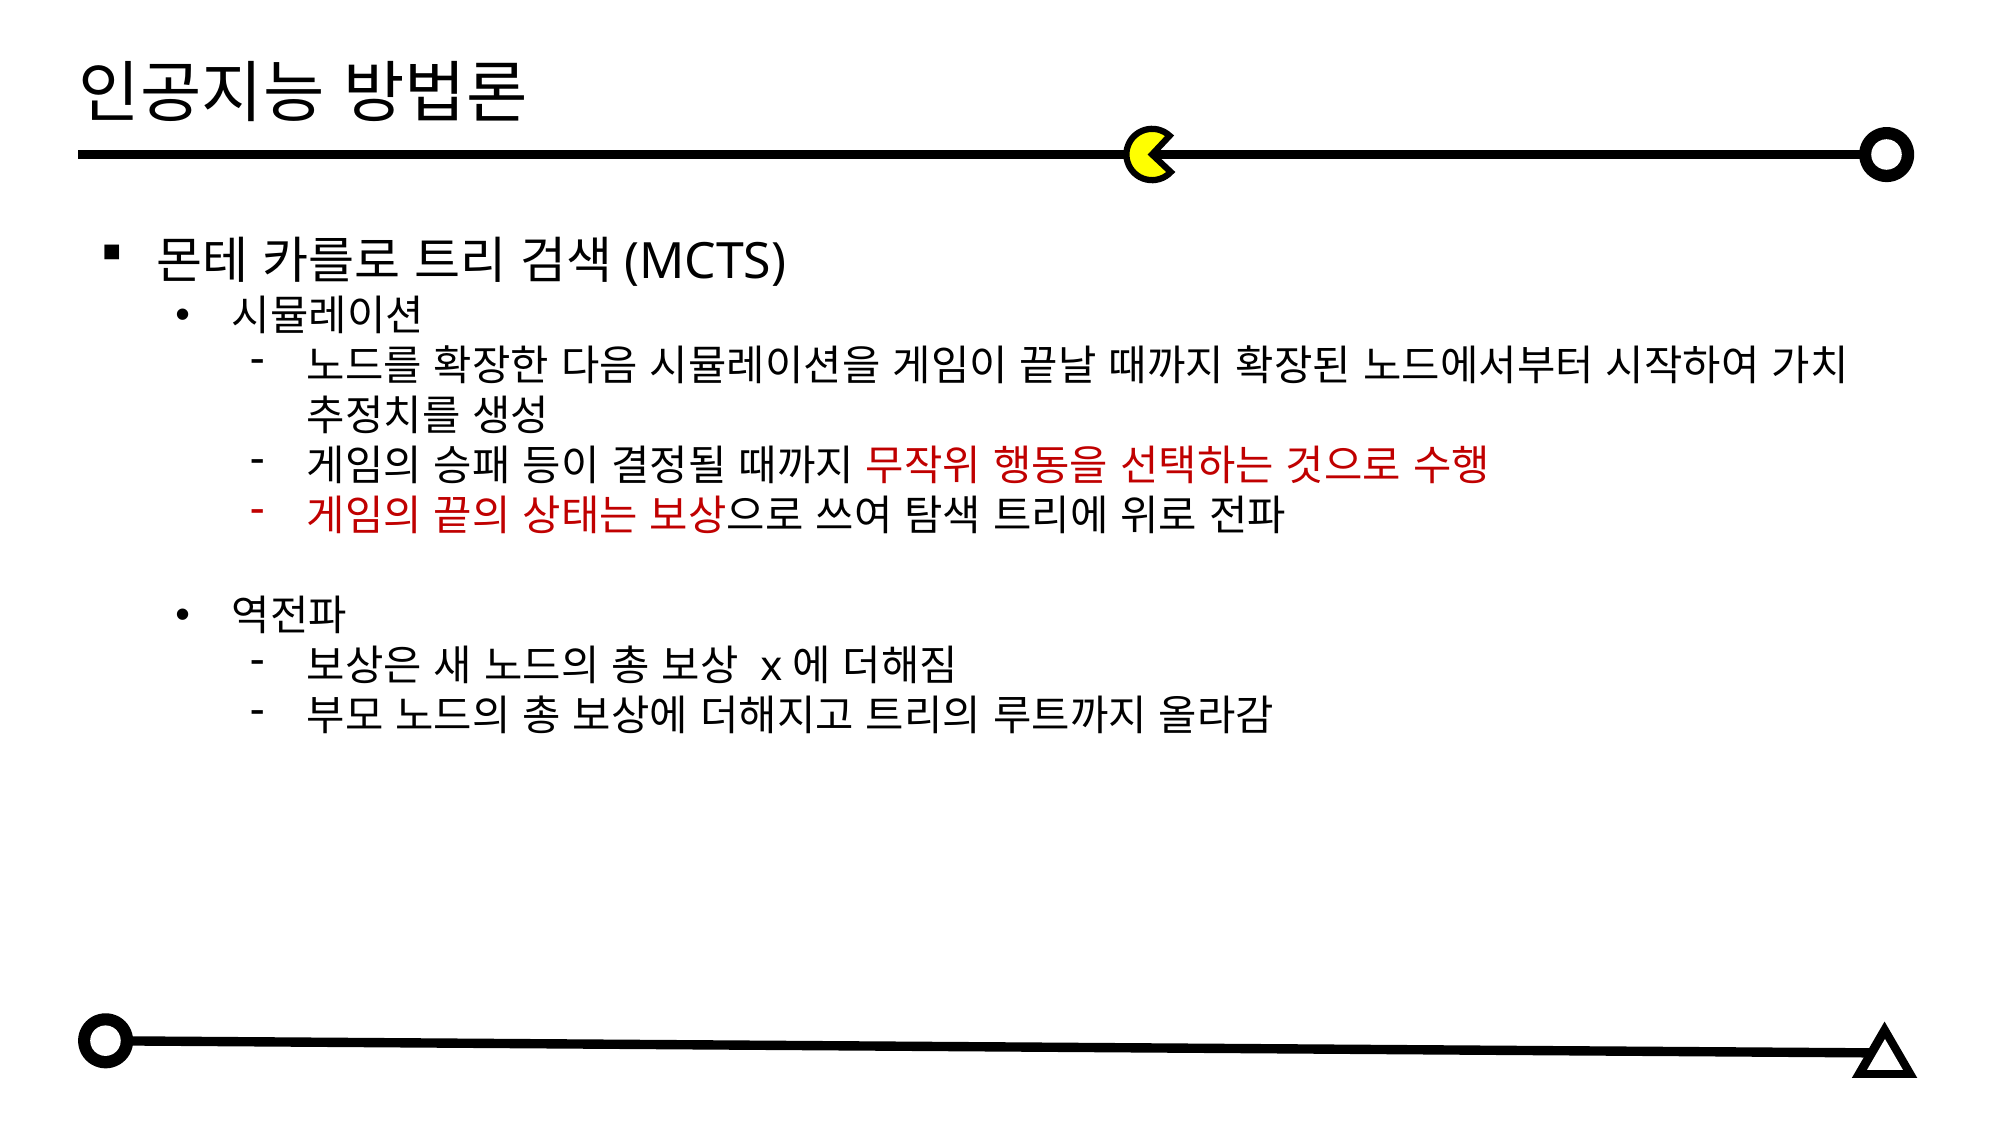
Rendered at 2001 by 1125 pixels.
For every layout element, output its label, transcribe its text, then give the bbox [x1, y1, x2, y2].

text_box 인공지능 방법론 [64, 42, 1202, 138]
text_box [1851, 1021, 1918, 1078]
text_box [134, 1040, 1851, 1053]
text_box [1859, 126, 1915, 183]
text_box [78, 1013, 134, 1069]
text_box [1125, 127, 1172, 154]
text_box 몬테 카를로 트리 검색(MCTS) 시뮬레이션 노드를 확장한 다음 시뮬레이션을 게임이 끝날 때까지 확장된 노드에서부터 시작하여 가치 추정치를 생성 게임의 승패 등이 결정될 때까지 무작위 행동을 선택하는 것으로 수행 게임의 끝의 상태는 보상으로 쓰여 탐색 트리에 위로 전파 역전파 보상은 새 노드의 총 보상 x에 더해짐 부모 노드의 총 보상에 더해지고 트리의 루트까지 올라감 [85, 221, 1888, 747]
text_box [1125, 155, 1173, 182]
